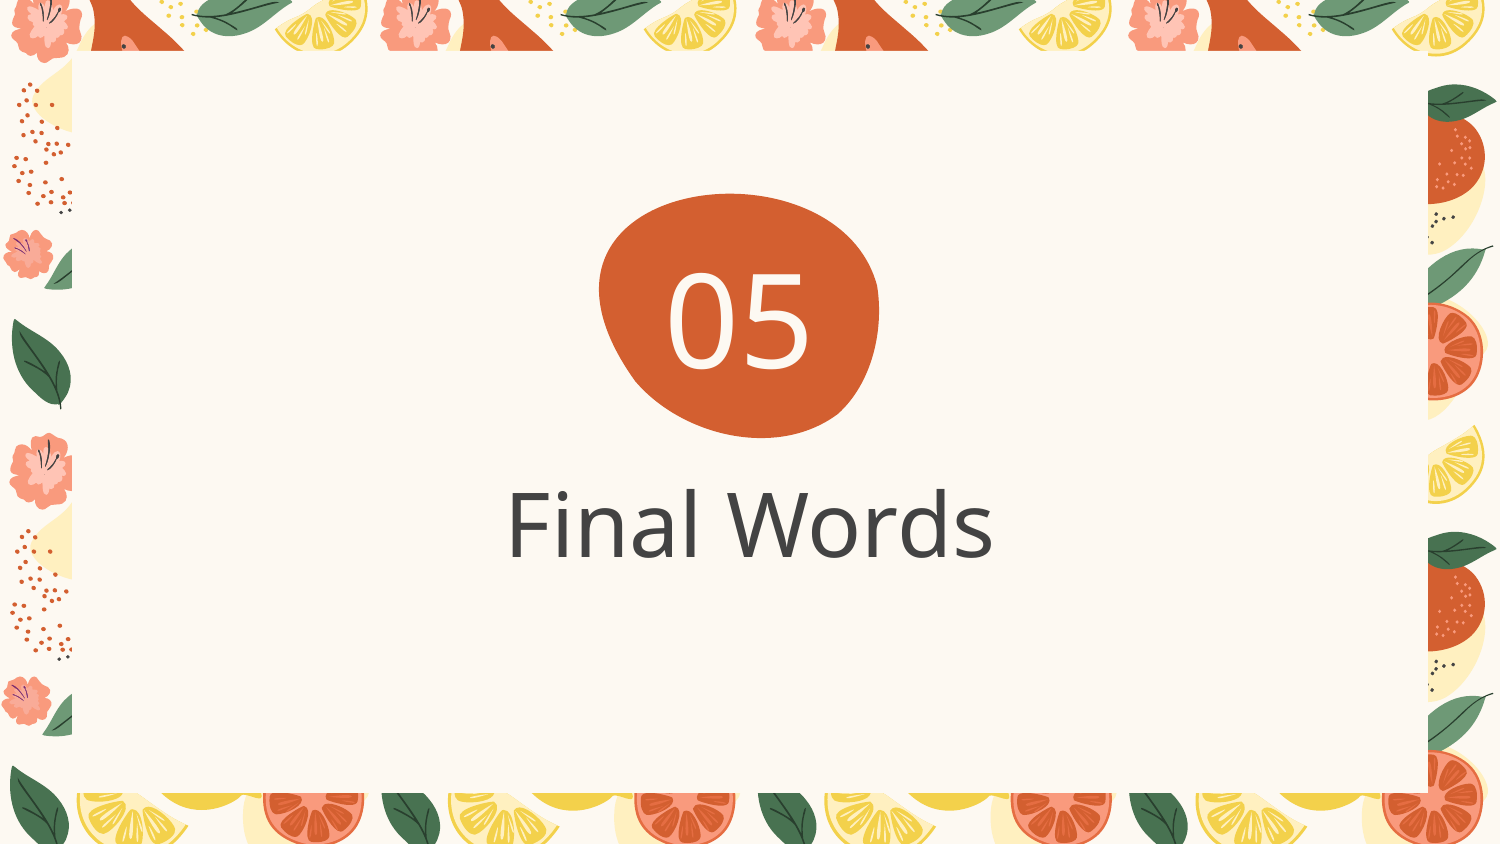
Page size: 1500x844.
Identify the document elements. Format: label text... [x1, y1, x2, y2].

text_box [598, 260, 604, 322]
title Final Words [315, 452, 1186, 591]
text_box [638, 385, 861, 439]
text_box [874, 276, 880, 352]
text_box [611, 193, 857, 246]
title 05 [604, 246, 874, 385]
